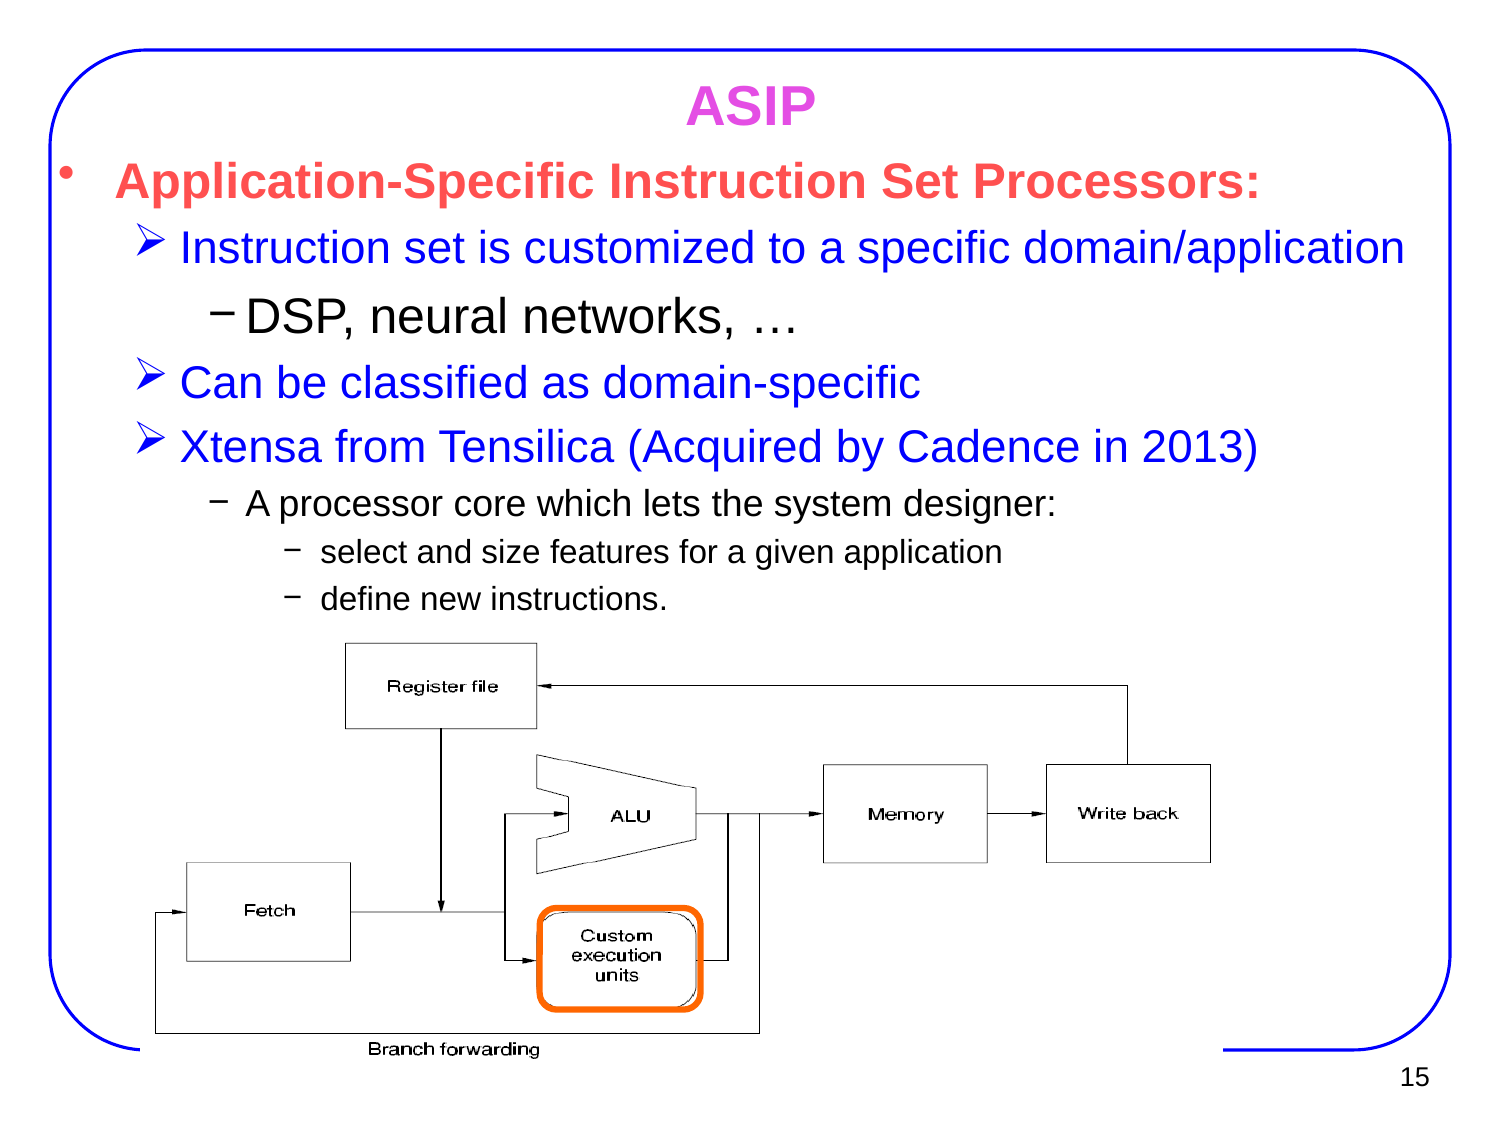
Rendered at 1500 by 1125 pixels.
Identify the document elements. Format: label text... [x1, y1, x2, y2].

list Application-Specific Instruction Set Processors: Instruction set is customized to a specific domain/application DSP, neural networks, … Can be classified as domain-specific Xtensa from Tensilica (Acquired by Cadence in 2013) A processor core which lets the system designer: select and size features for a given application define new instructions. [41, 140, 1429, 528]
title ASIP [113, 66, 1389, 140]
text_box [140, 633, 1223, 1067]
slide_number 15 [1351, 1047, 1444, 1104]
